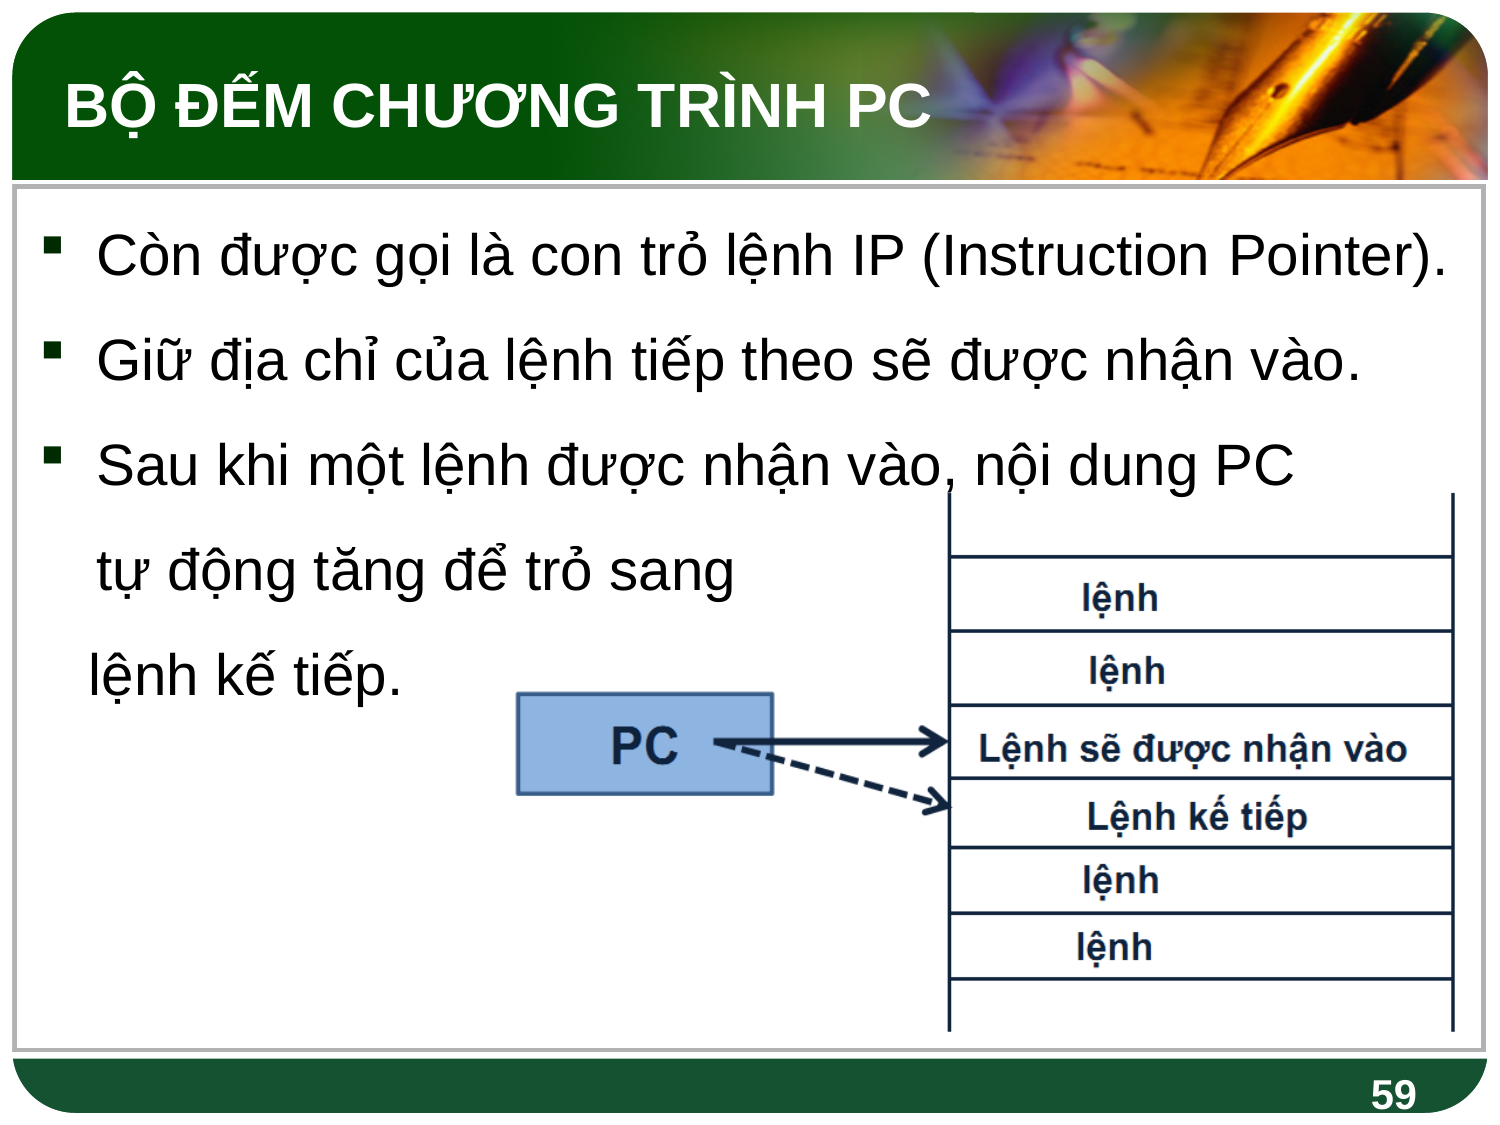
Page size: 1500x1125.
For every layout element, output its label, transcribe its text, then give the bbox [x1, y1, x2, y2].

list Còn được gọi là con trỏ lệnh IP (Instruction Pointer). Giữ địa chỉ của lệnh tiếp theo sẽ được nhận vào. Sau khi một lệnh được nhận vào, nội dung PC tự động tăng để trỏ sang lệnh kế tiếp. [24, 174, 1475, 1063]
text_box BỘ ĐẾM CHƯƠNG TRÌNH PC [50, 57, 1450, 150]
picture [512, 487, 1463, 1038]
picture [13, 13, 1487, 180]
